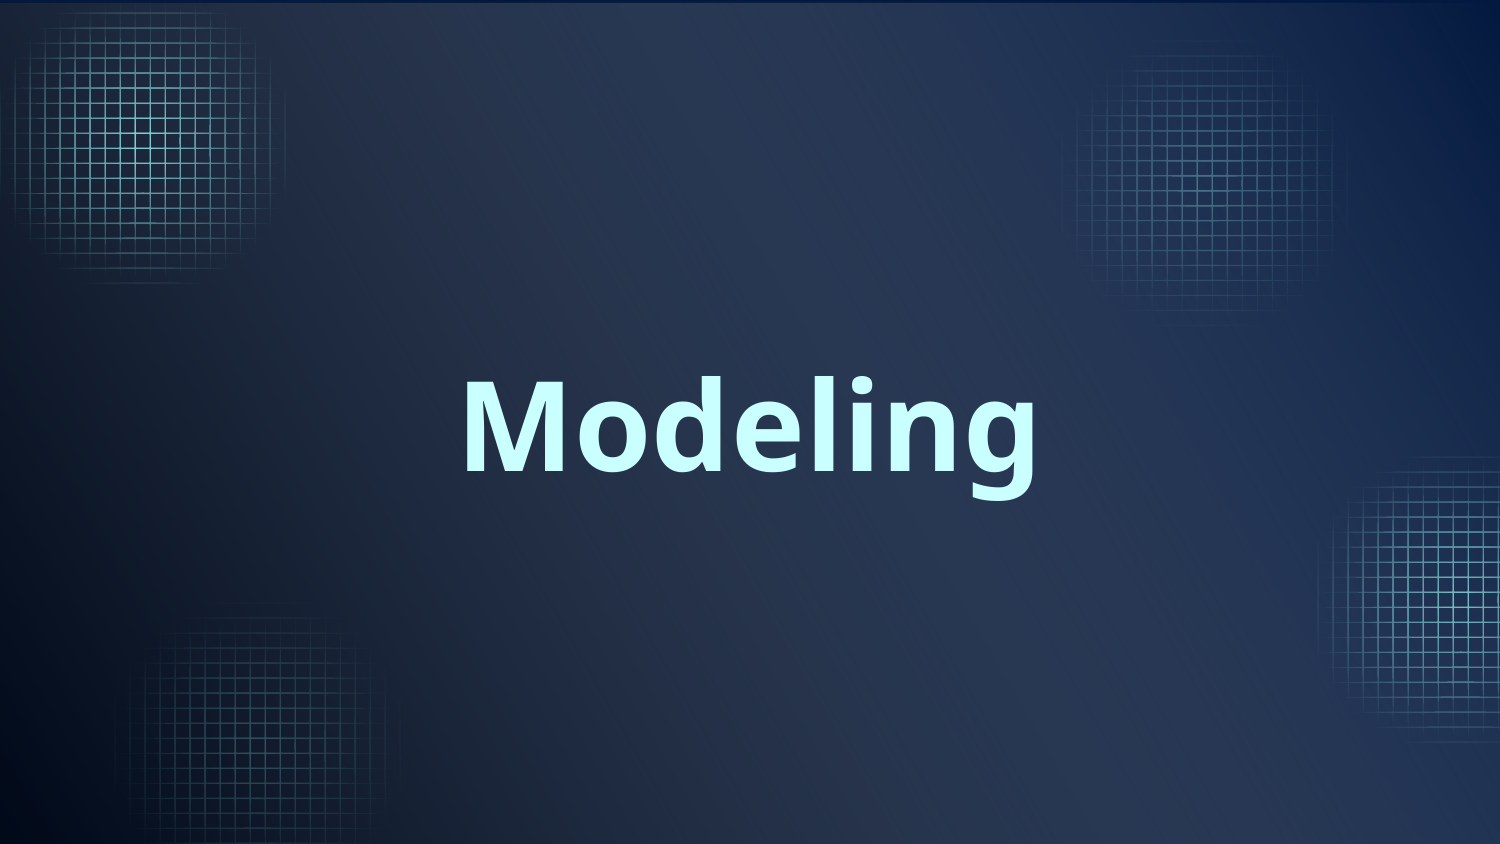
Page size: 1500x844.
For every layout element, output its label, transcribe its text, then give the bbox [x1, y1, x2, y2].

title Modeling [290, 280, 1210, 564]
picture [0, 0, 1500, 844]
